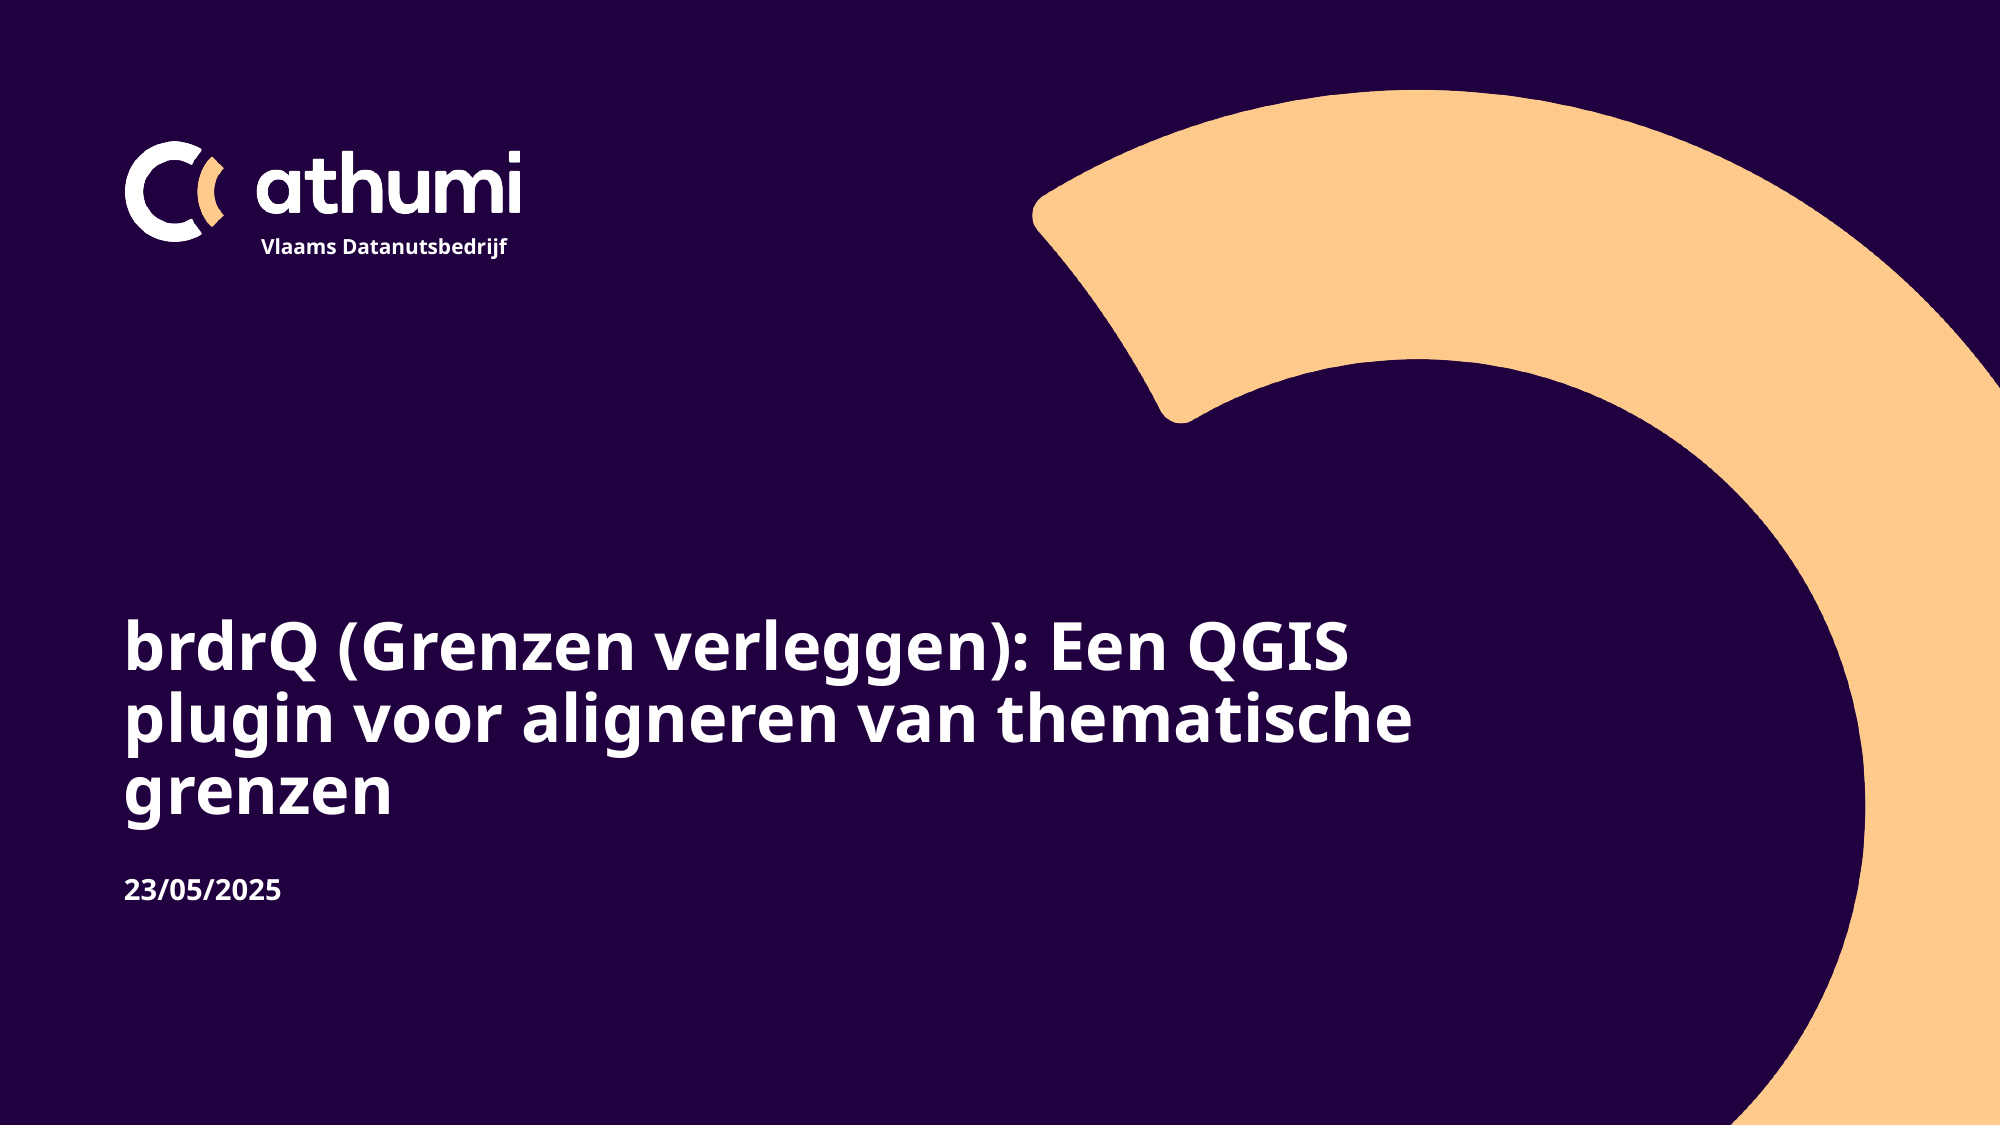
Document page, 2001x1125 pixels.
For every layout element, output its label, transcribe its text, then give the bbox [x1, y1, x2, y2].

picture [123, 141, 520, 242]
title brdrQ (Grenzen verleggen): Een QGIS plugin voor aligneren van thematische grenzen [123, 619, 1540, 837]
list 23/05/2025 [123, 867, 1540, 984]
picture [1017, 0, 2000, 1125]
